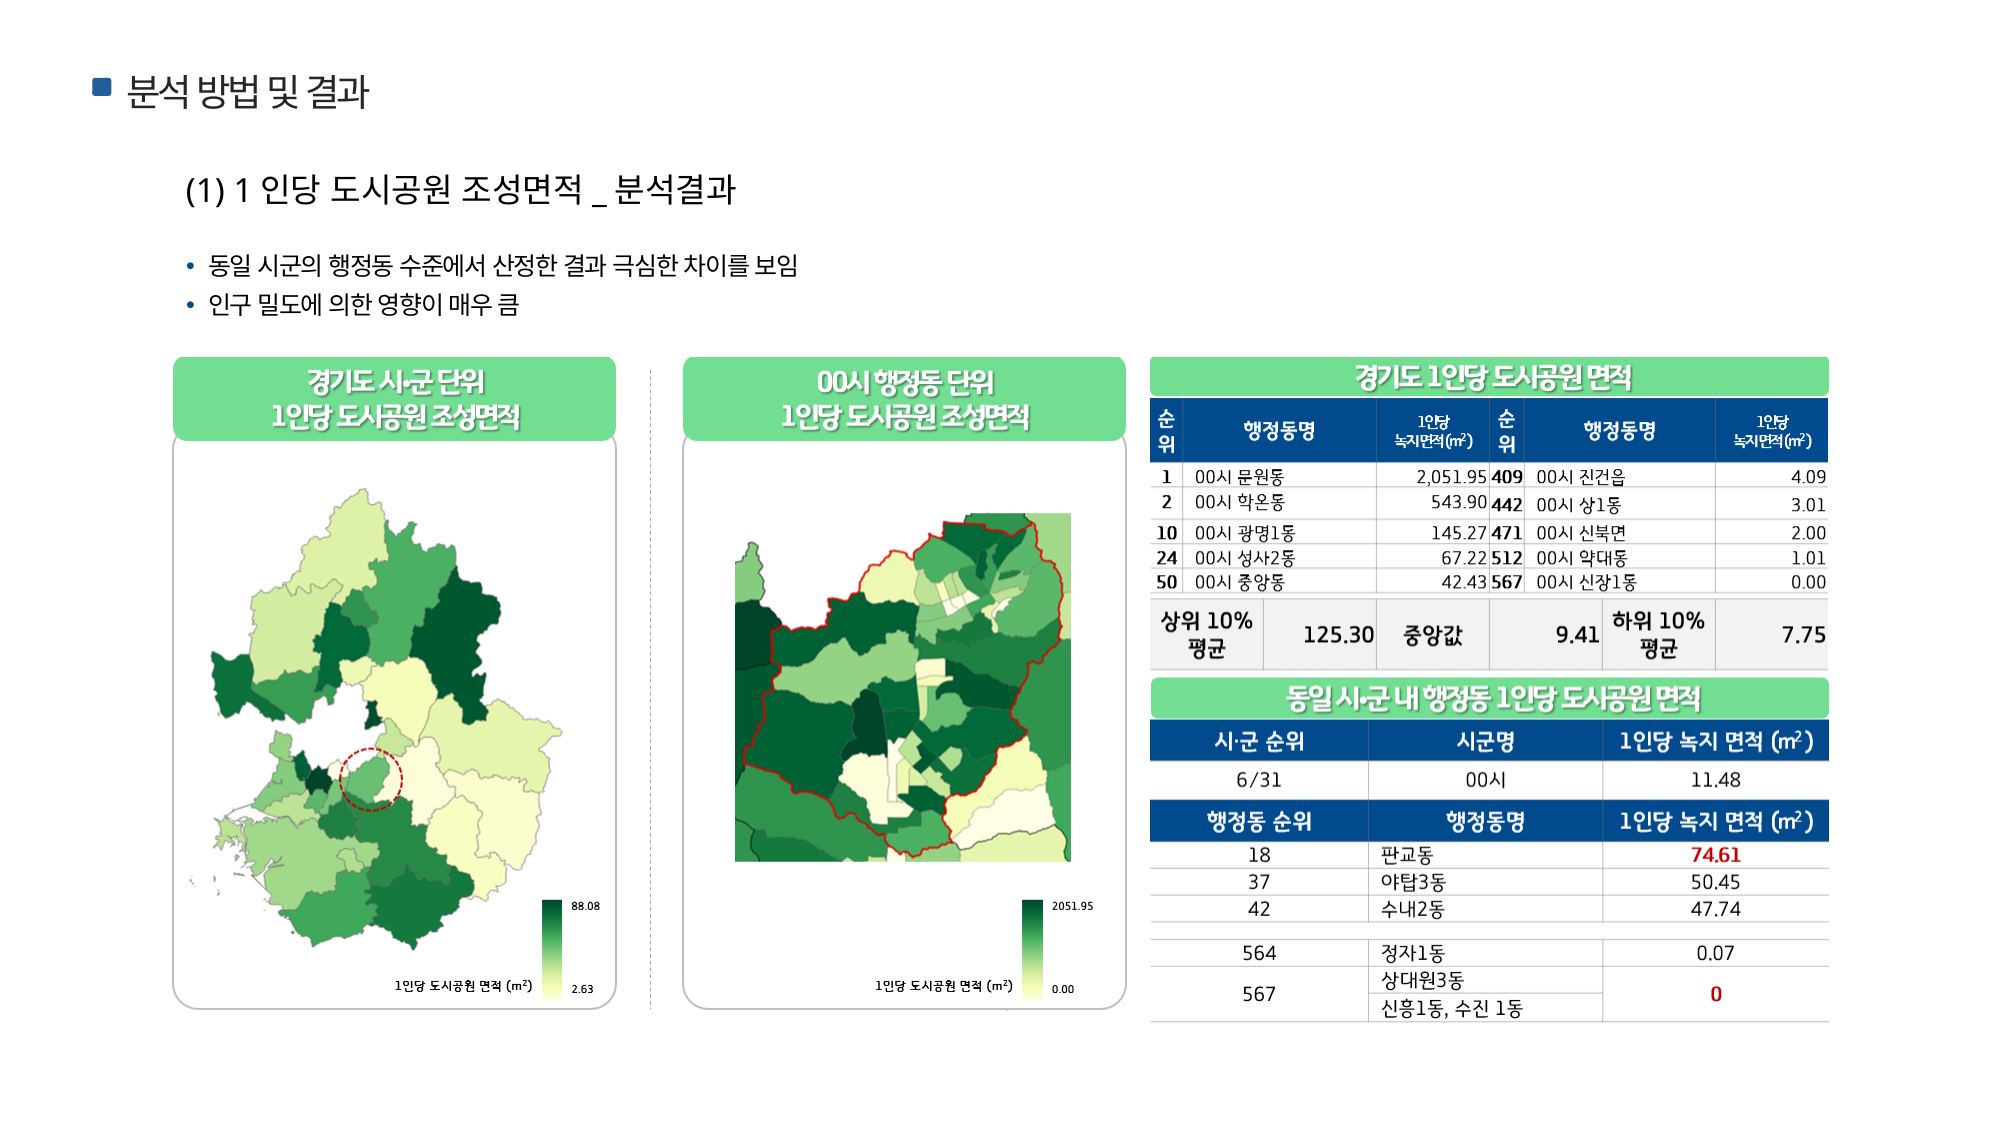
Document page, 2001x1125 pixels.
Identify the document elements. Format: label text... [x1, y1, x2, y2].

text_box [91, 77, 112, 97]
picture [170, 357, 1830, 1026]
text_box 동일 시군의 행정동 수준에서 산정한 결과 극심한 차이를 보임 인구 밀도에 의한 영향이 매우 큼 [171, 234, 1877, 328]
text_box 분석 방법 및 결과 [111, 39, 593, 122]
text_box (1) 1인당 도시공원 조성면적_분석결과 [171, 161, 1835, 217]
